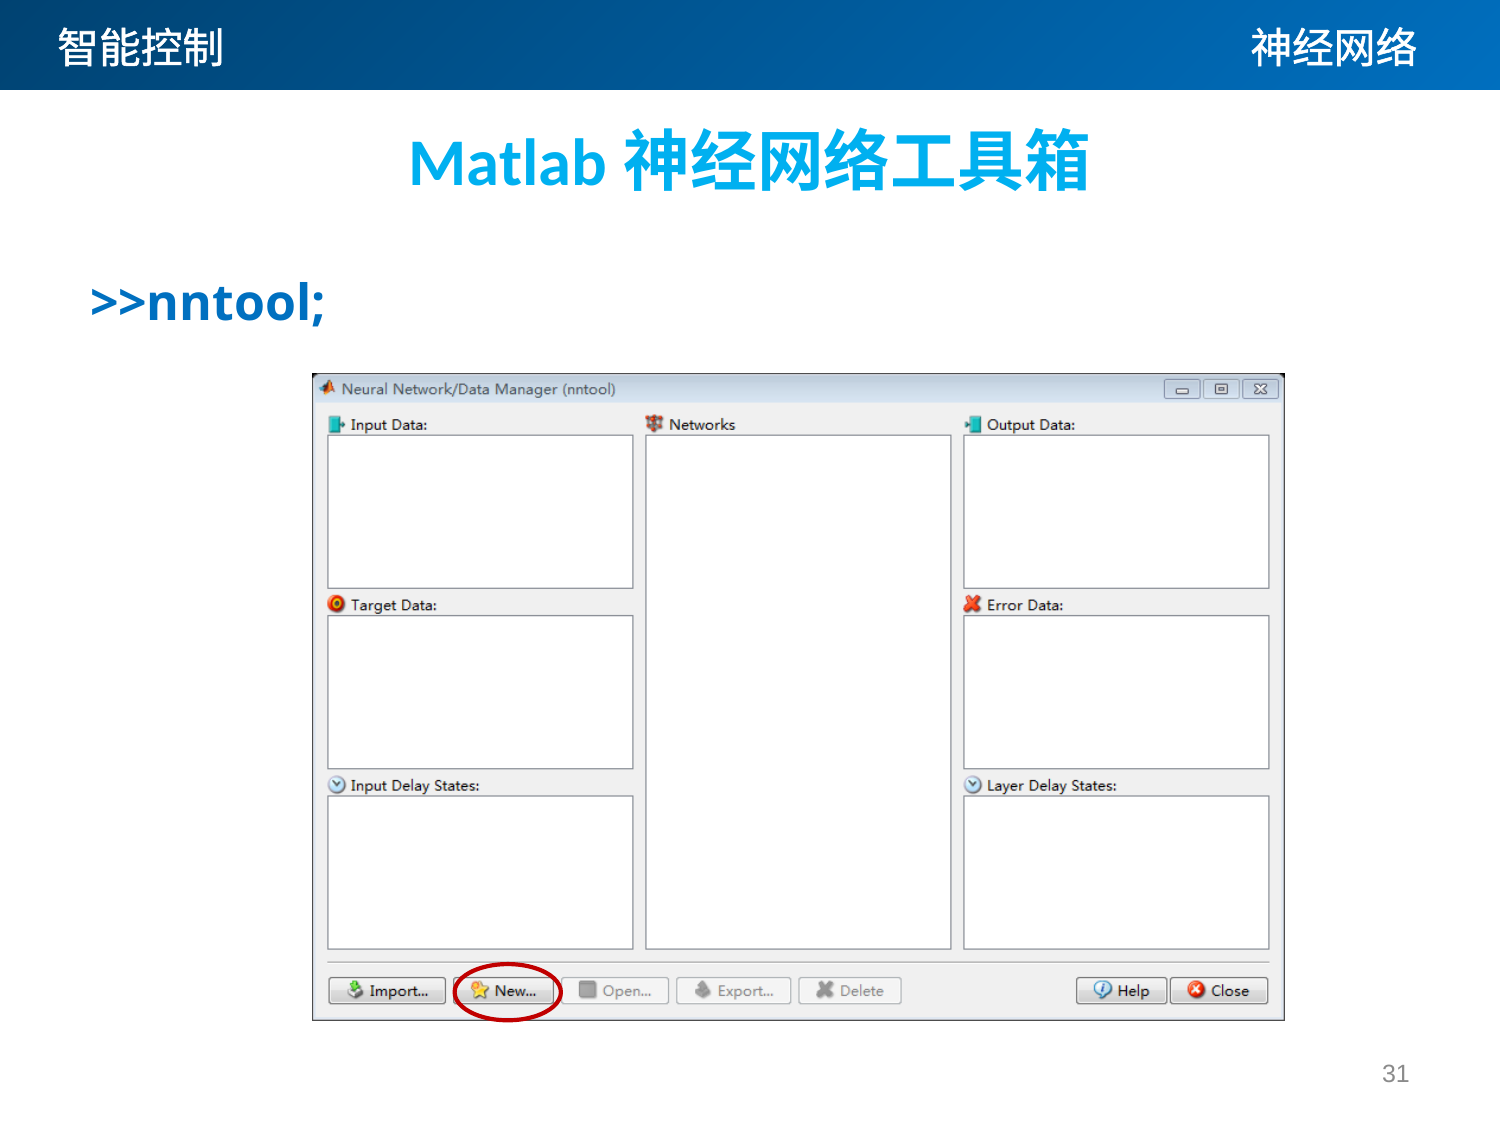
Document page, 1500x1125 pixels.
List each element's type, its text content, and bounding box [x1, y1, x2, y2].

text_box Matlab神经网络工具箱 [74, 19, 1425, 207]
slide_number 31 [1074, 1042, 1425, 1103]
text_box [312, 373, 1285, 1021]
list >>nntool; [75, 262, 1425, 445]
